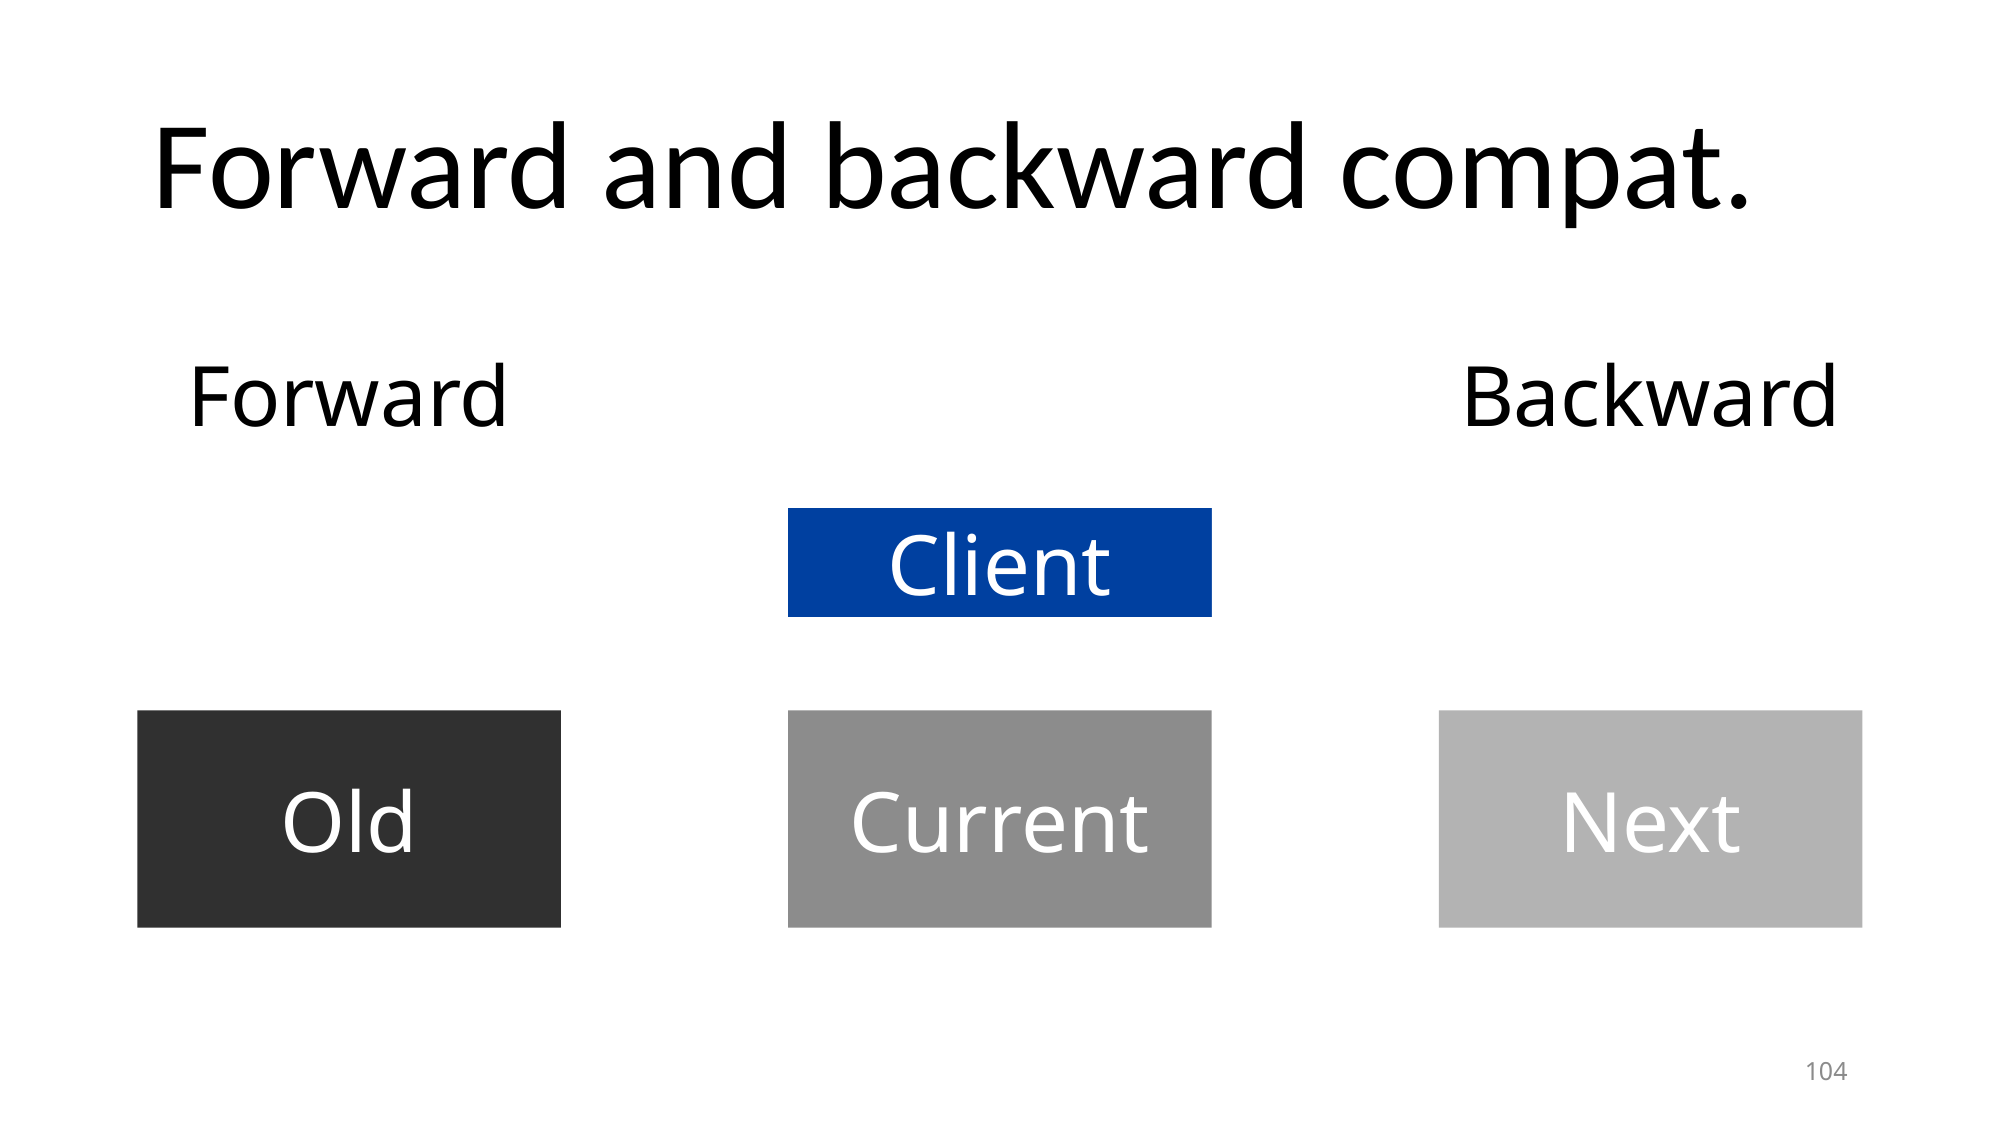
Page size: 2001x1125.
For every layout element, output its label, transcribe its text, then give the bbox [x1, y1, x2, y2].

text_box Old [136, 709, 562, 929]
slide_number 104 [1412, 1042, 1863, 1103]
text_box Client [787, 507, 1213, 618]
text_box Forward [136, 337, 562, 448]
text_box Current [787, 709, 1213, 929]
text_box Next [1438, 709, 1863, 929]
text_box Backward [1438, 337, 1863, 448]
title Forward and backward compat. [137, 59, 1863, 278]
